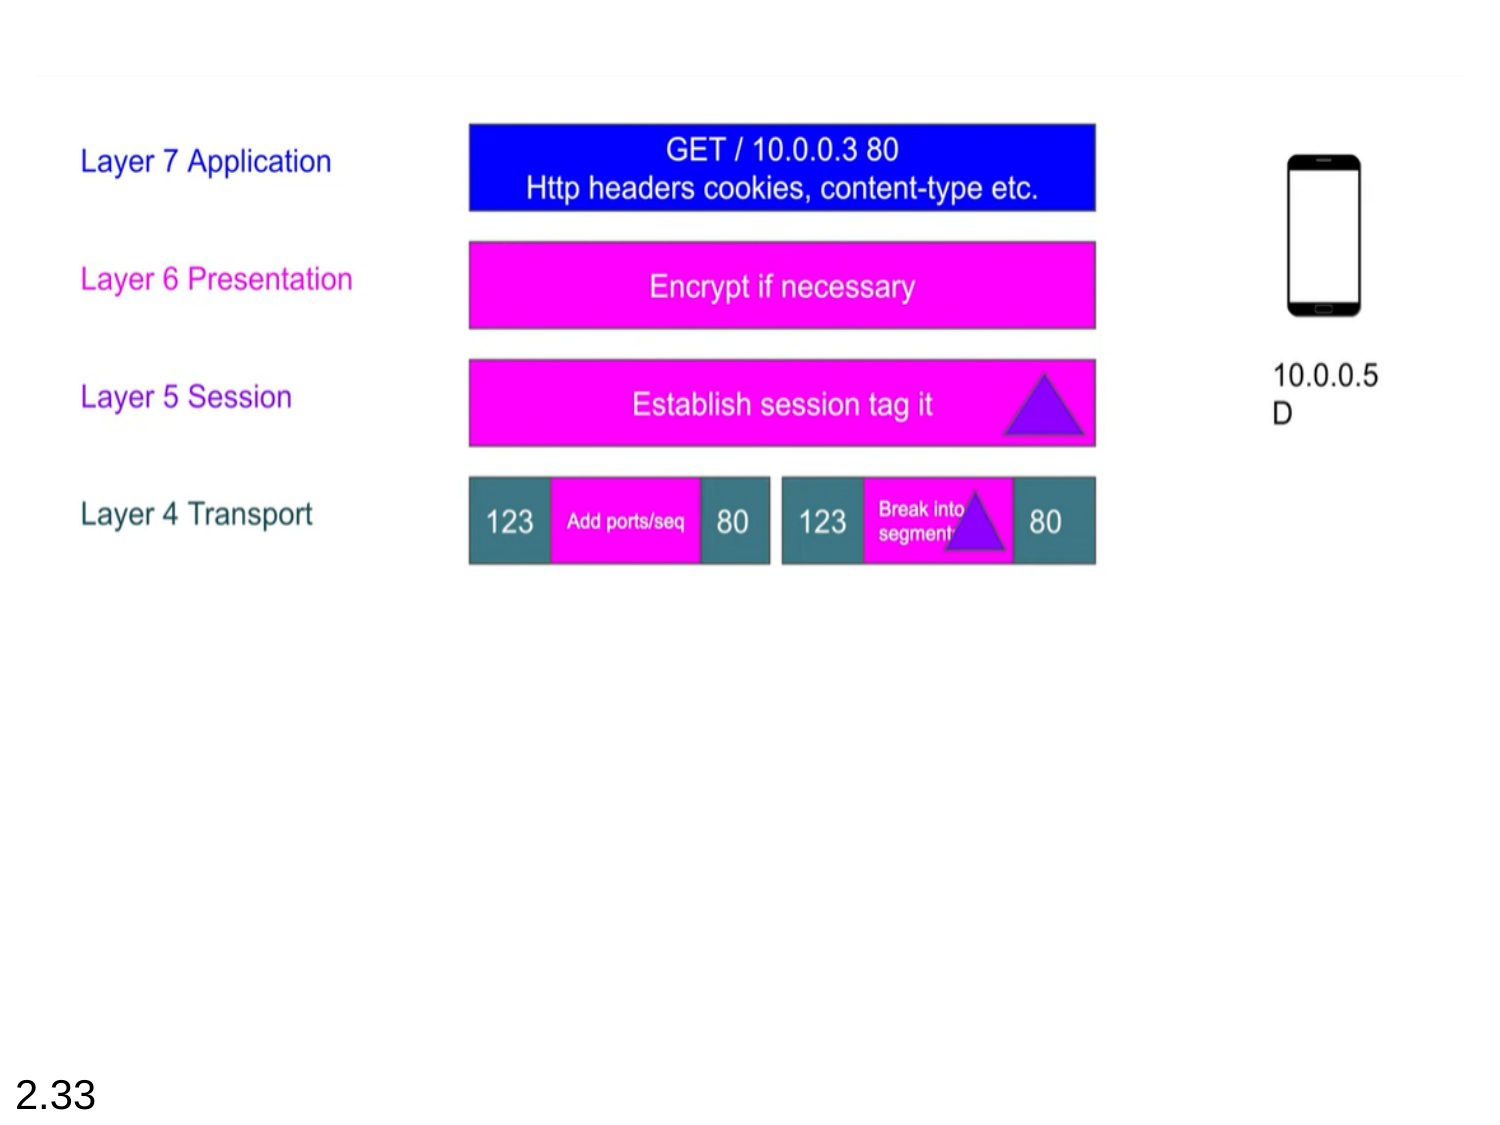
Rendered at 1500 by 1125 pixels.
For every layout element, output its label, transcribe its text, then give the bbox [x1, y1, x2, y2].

picture [37, 74, 1463, 576]
slide_number 2.33 [0, 1050, 313, 1125]
